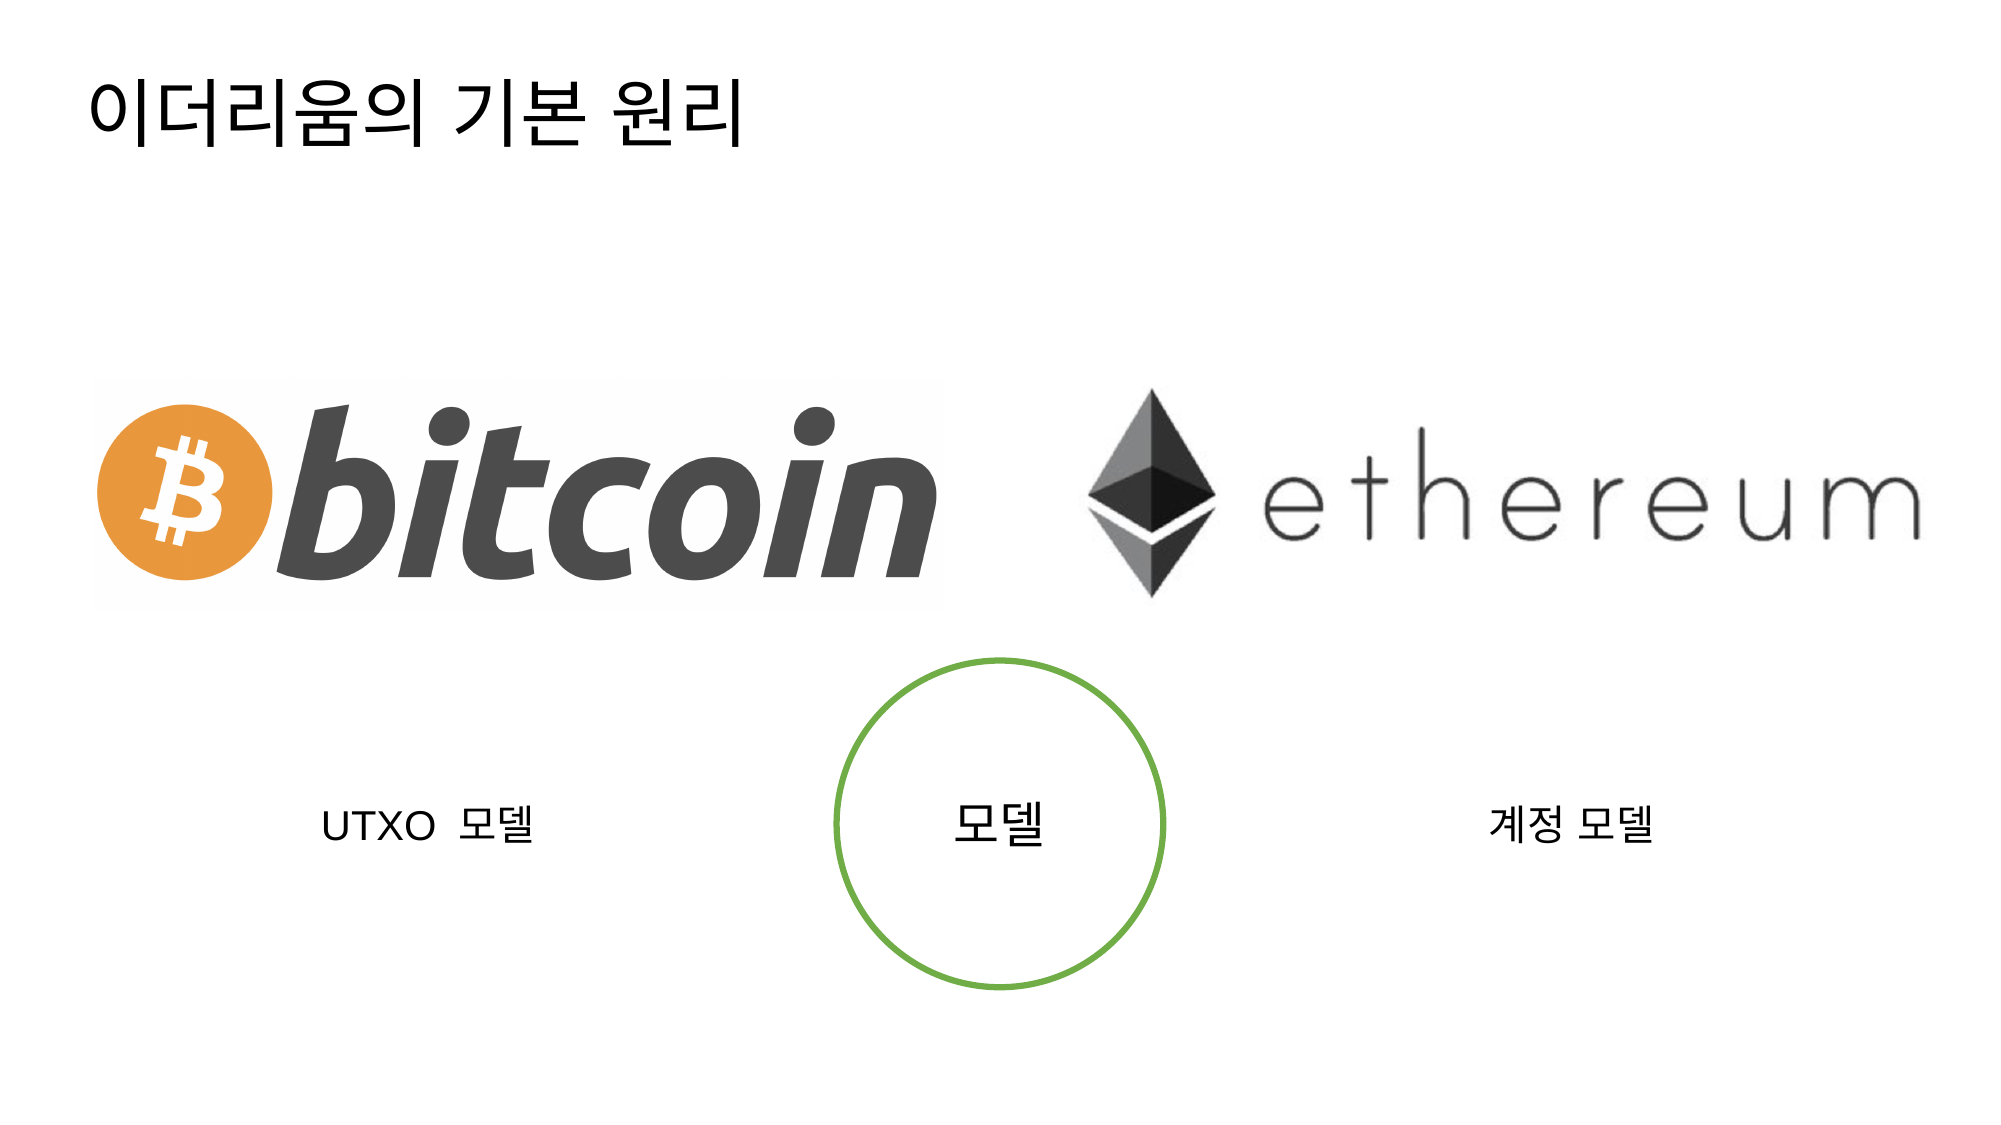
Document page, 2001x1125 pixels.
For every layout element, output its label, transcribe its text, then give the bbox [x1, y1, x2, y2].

text_box 모델 [838, 659, 1162, 989]
text_box UTXO 모델 [0, 791, 857, 856]
text_box 이더리움의 기본 원리 [71, 59, 764, 165]
text_box 계정 모델 [1143, 791, 2000, 856]
picture [93, 378, 944, 611]
picture [1056, 368, 1950, 628]
